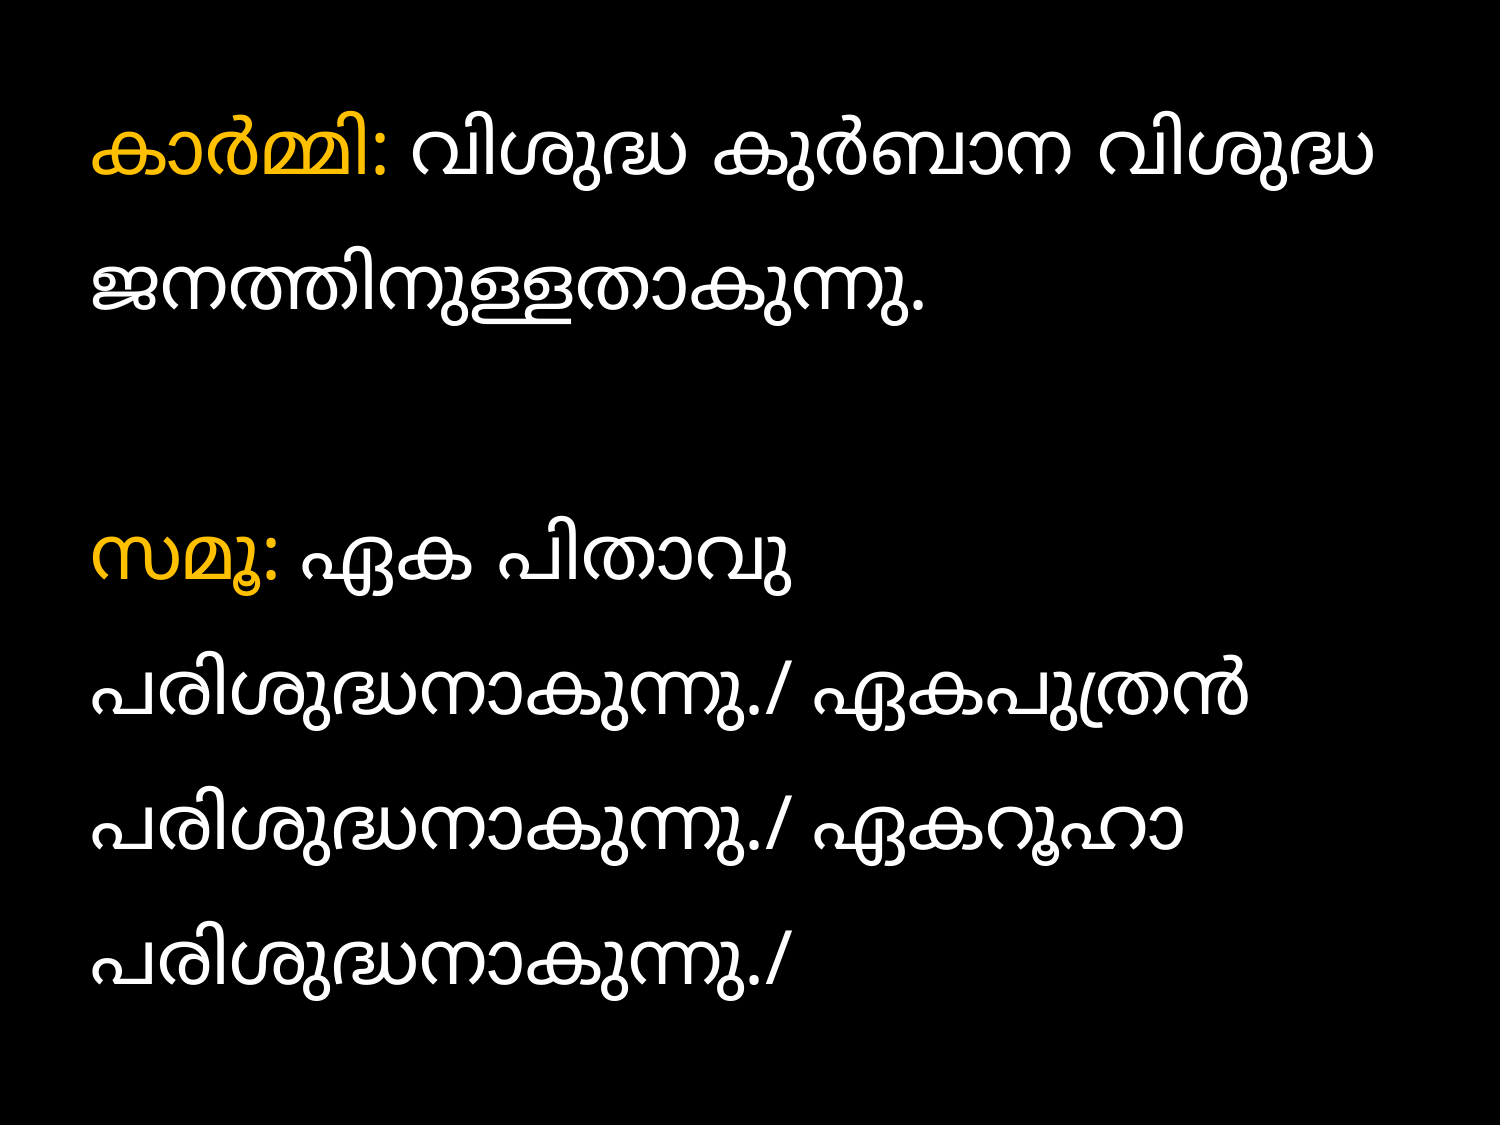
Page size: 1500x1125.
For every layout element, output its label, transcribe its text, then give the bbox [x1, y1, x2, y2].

list കാര്‍മ്മി: വിശുദ്ധ കുര്‍ബാന വിശുദ്ധ ജനത്തിനുള്ളതാകുന്നു. സമൂ: ഏക പിതാവു പരിശുദ്ധനാകുന്നു./ ഏകപുത്രന്‍ പരിശുദ്ധനാകുന്നു./ ഏകറൂഹാ പരിശുദ്ധനാകുന്നു./ [75, 50, 1425, 1005]
